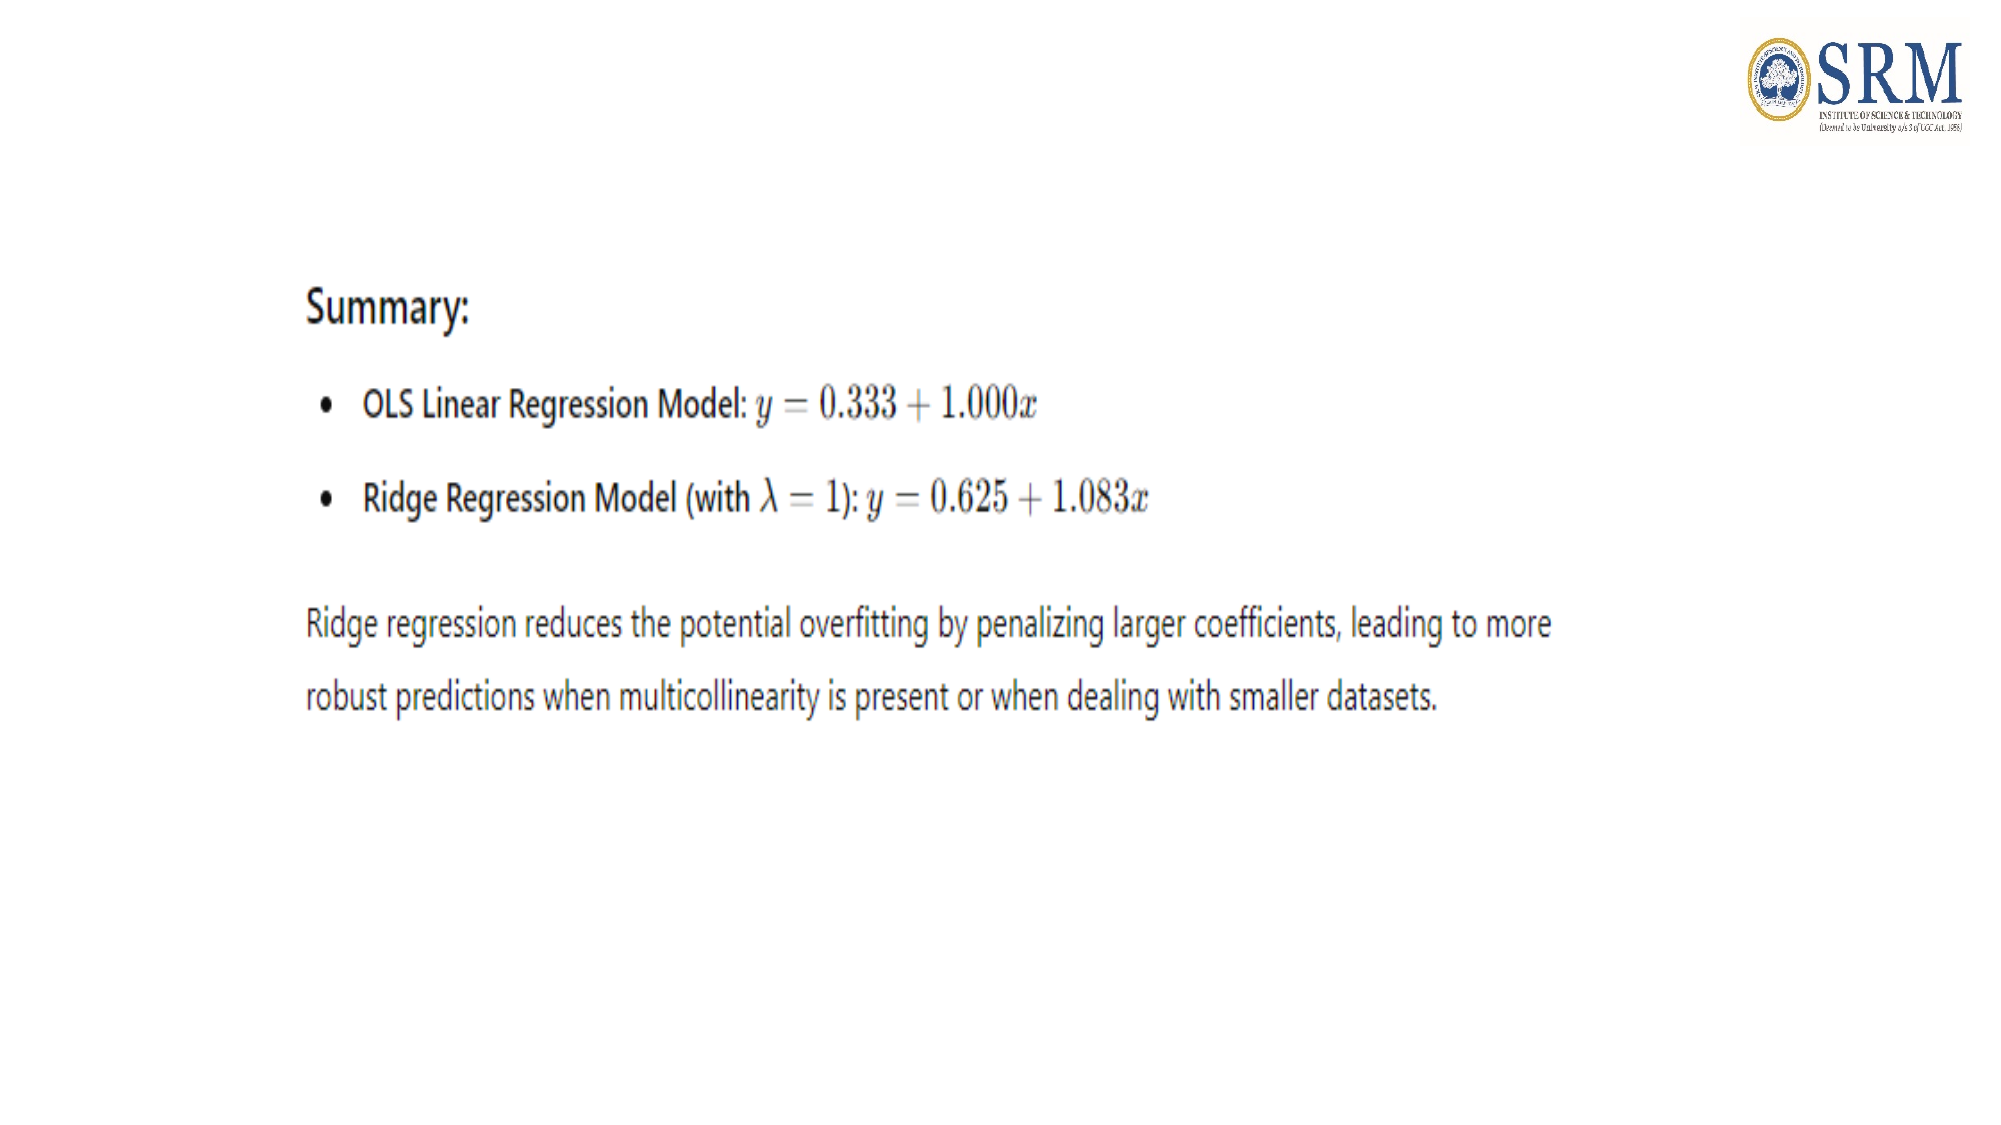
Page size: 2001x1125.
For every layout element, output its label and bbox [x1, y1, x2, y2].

picture [198, 241, 1626, 729]
picture [1739, 17, 1970, 146]
